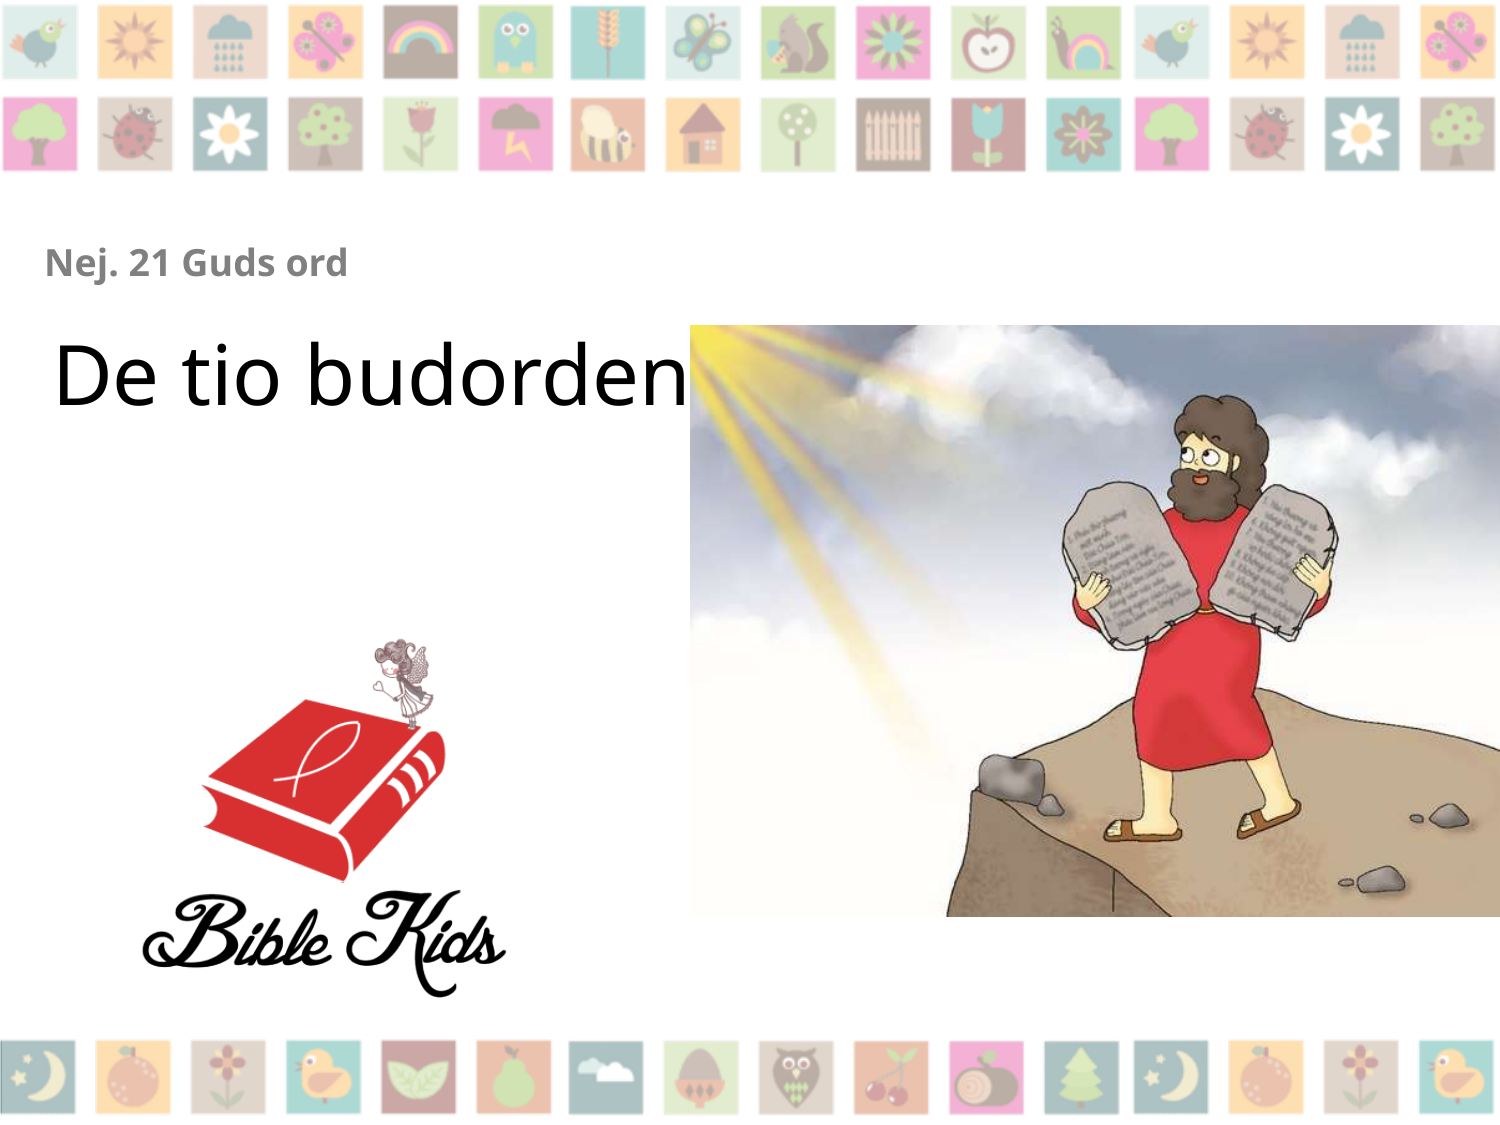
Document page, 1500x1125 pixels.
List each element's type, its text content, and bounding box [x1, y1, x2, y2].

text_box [0, 3, 1500, 181]
text_box De tio budorden [29, 314, 715, 430]
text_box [0, 1028, 1500, 1118]
text_box Nej. 21 Guds ord [29, 231, 514, 292]
picture [117, 600, 544, 1027]
picture [690, 324, 1500, 918]
